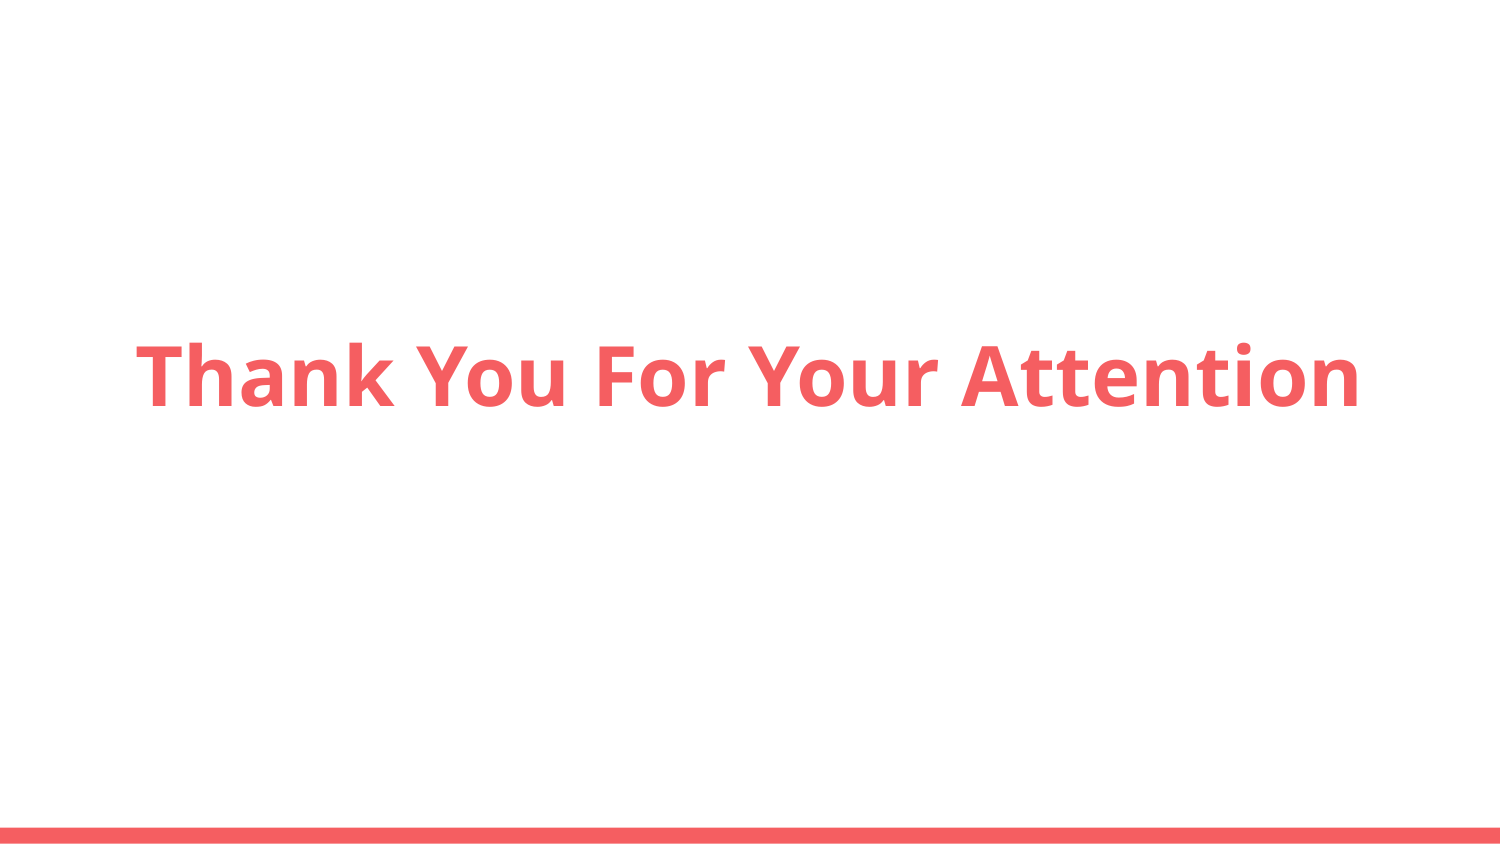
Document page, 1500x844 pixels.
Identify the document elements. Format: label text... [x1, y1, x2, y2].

title Thank You For Your Attention [51, 308, 1449, 468]
